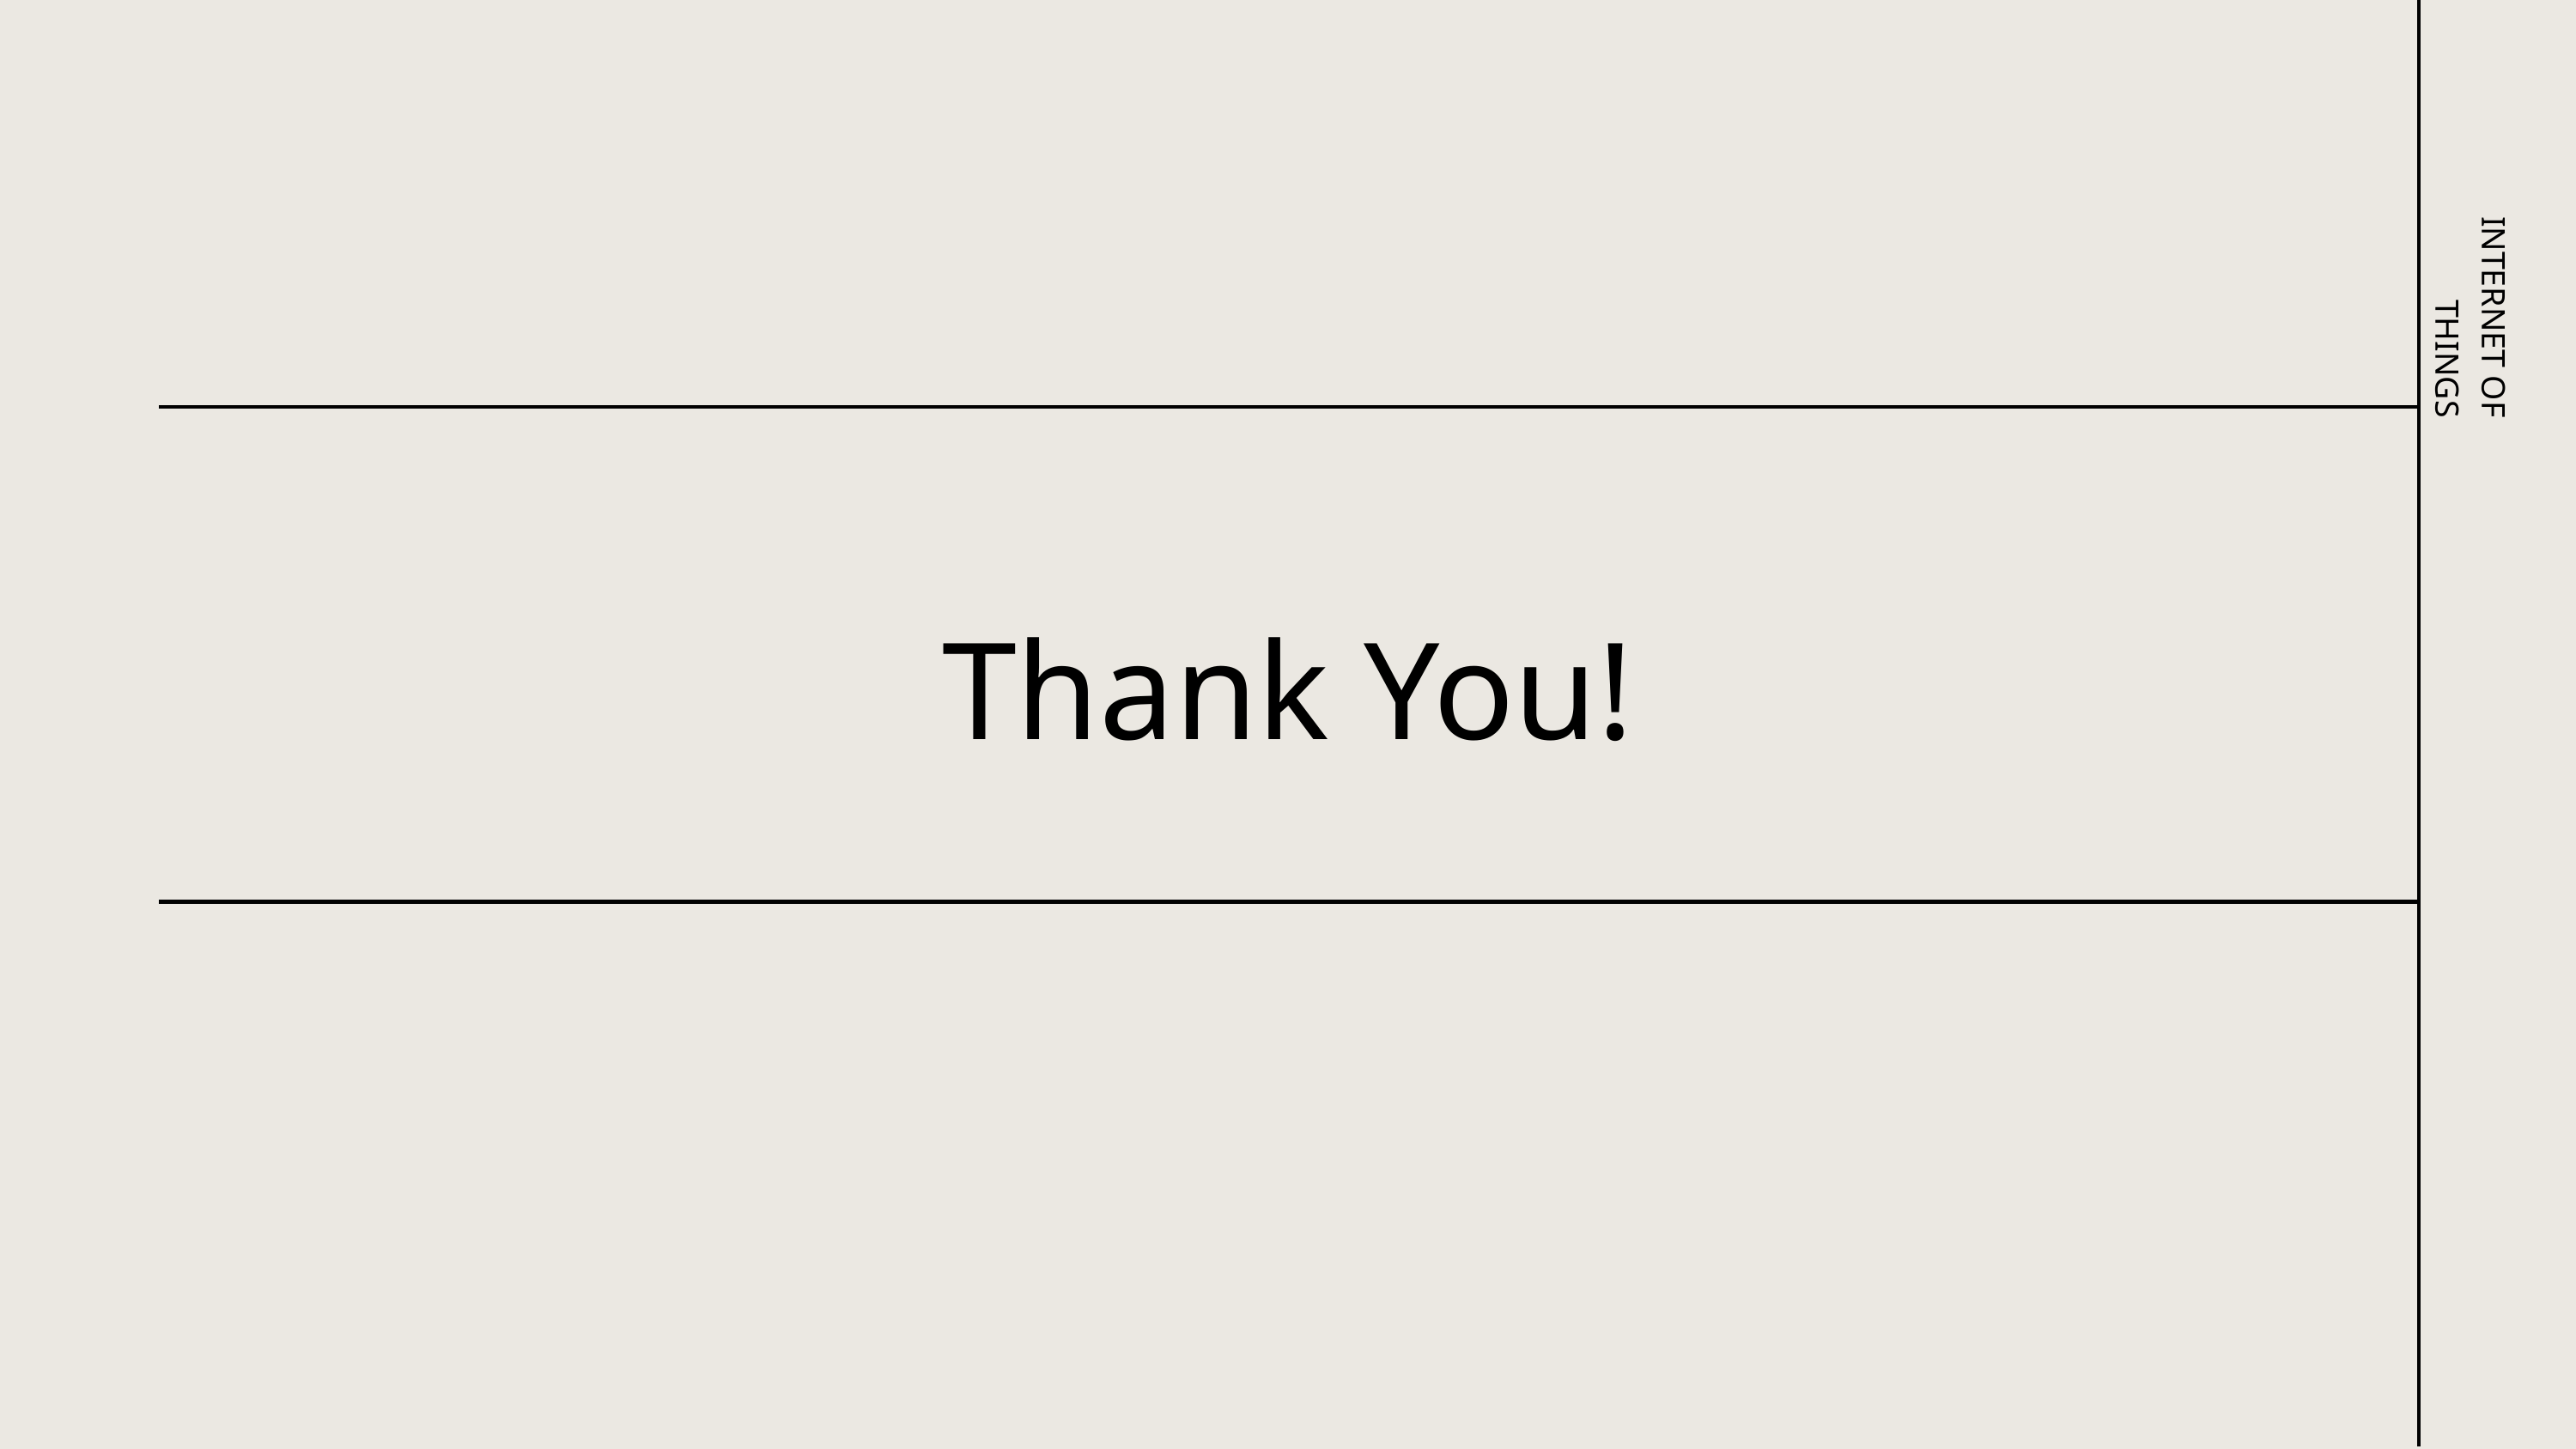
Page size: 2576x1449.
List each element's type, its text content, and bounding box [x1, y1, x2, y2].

text_box Thank You! [383, 573, 2193, 767]
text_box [2482, 104, 2523, 1345]
